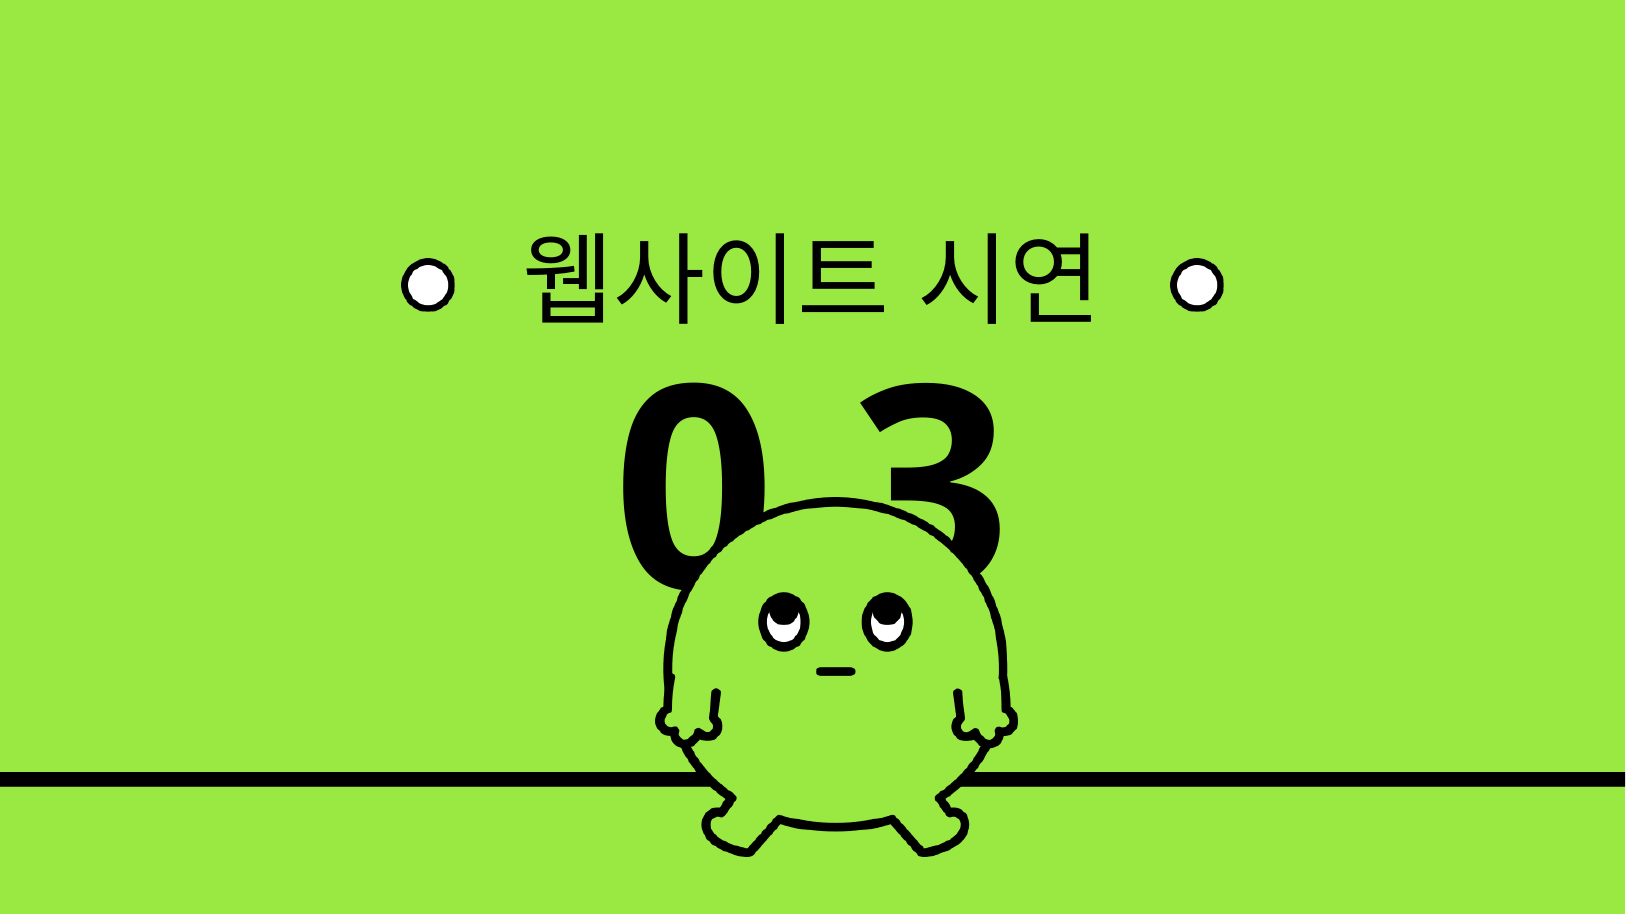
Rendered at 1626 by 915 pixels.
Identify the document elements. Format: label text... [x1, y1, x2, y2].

picture [401, 258, 455, 312]
text_box 웹사이트 시연 [470, 209, 1154, 344]
picture [0, 497, 1626, 857]
picture [1170, 258, 1224, 312]
text_box 0 3 [309, 249, 1316, 727]
